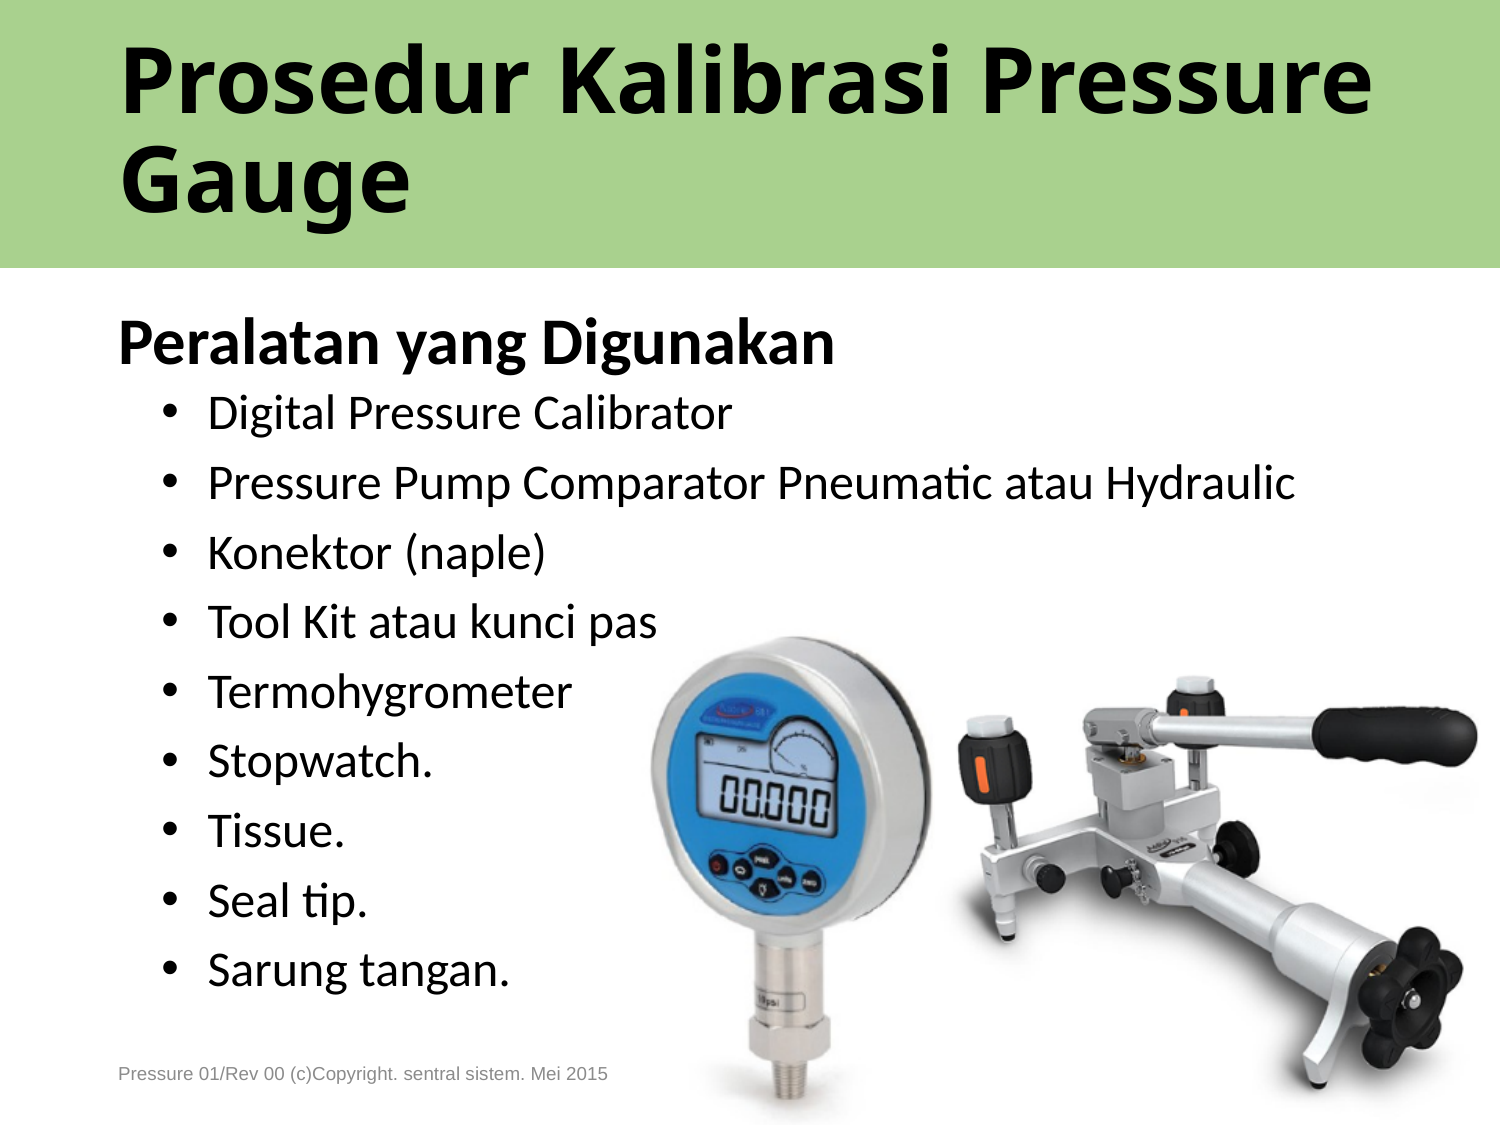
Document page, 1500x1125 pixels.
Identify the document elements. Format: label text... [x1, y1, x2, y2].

title Prosedur Kalibrasi Pressure Gauge [103, 24, 1397, 243]
footer Pressure 01/Rev 00 (c)Copyright. sentral sistem. Mei 2015 [103, 1042, 626, 1103]
picture [626, 615, 1494, 1125]
text_box [0, 0, 1500, 269]
list Peralatan yang Digunakan Digital Pressure Calibrator Pressure Pump Comparator Pneumatic atau Hydraulic Konektor (naple) Tool Kit atau kunci pas Termohygrometer Stopwatch. Tissue. Seal tip. Sarung tangan. [103, 299, 1397, 1014]
